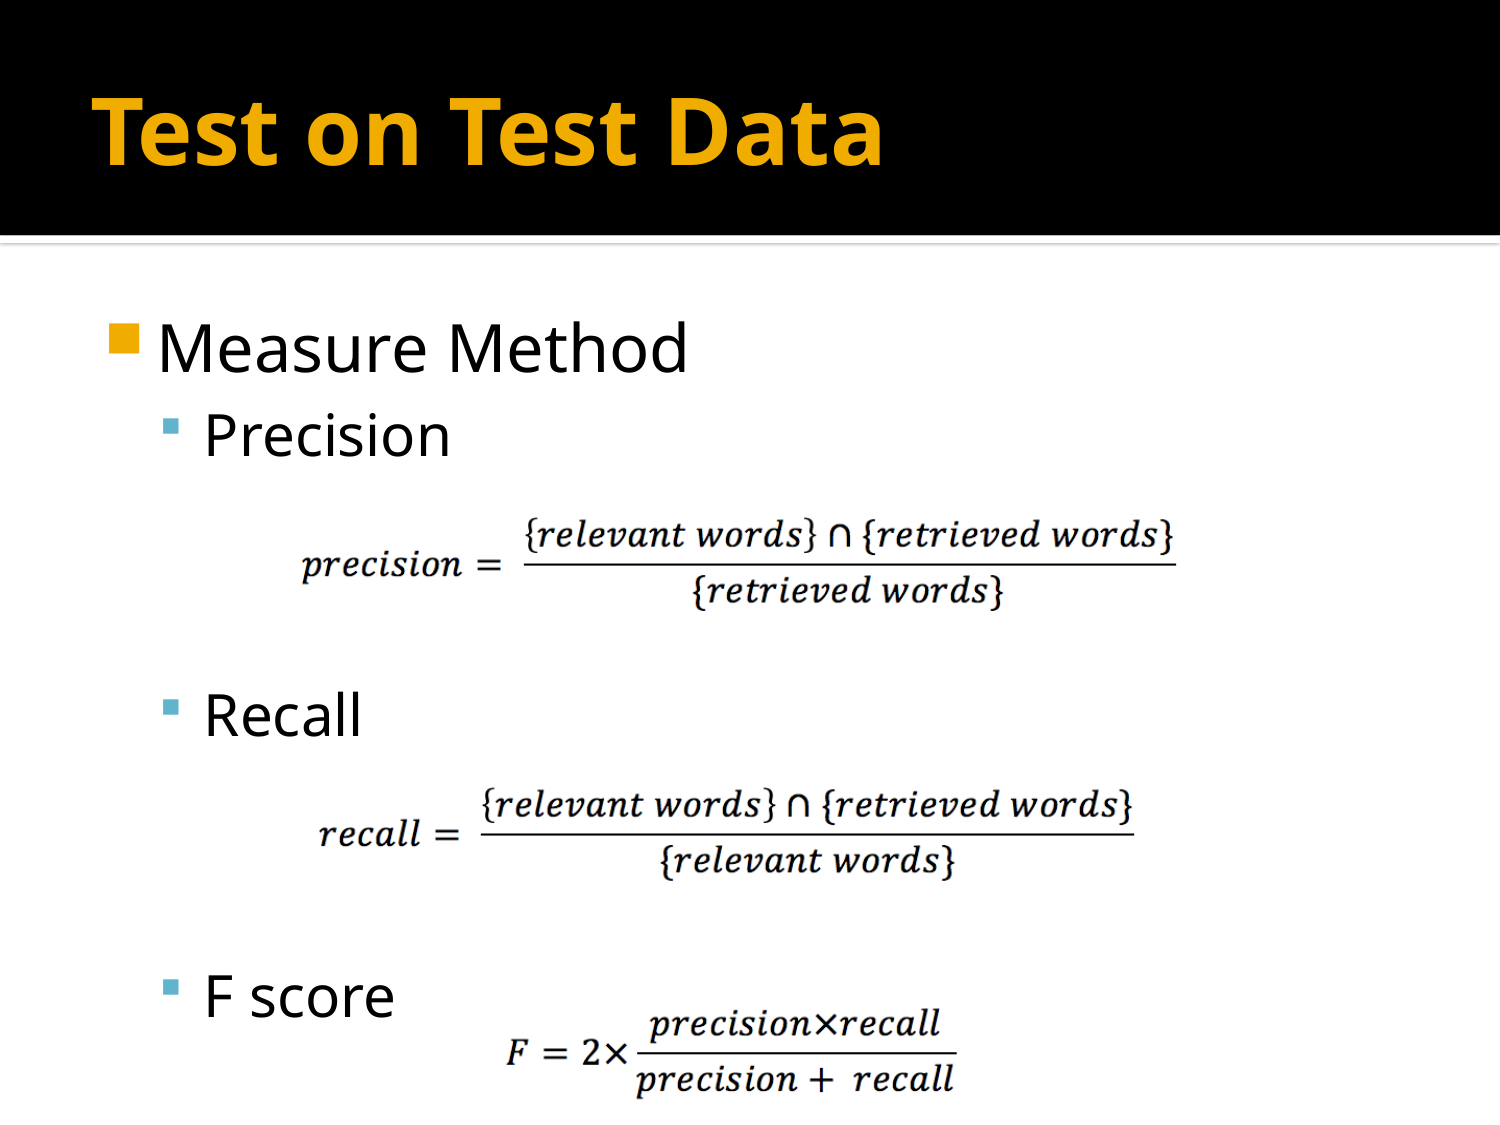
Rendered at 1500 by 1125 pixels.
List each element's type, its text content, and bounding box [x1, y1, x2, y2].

picture [278, 494, 1222, 631]
picture [489, 983, 1011, 1111]
list Measure Method Precision Recall F score [75, 291, 1425, 1050]
title Test on Test Data [75, 25, 1425, 231]
picture [293, 762, 1178, 905]
